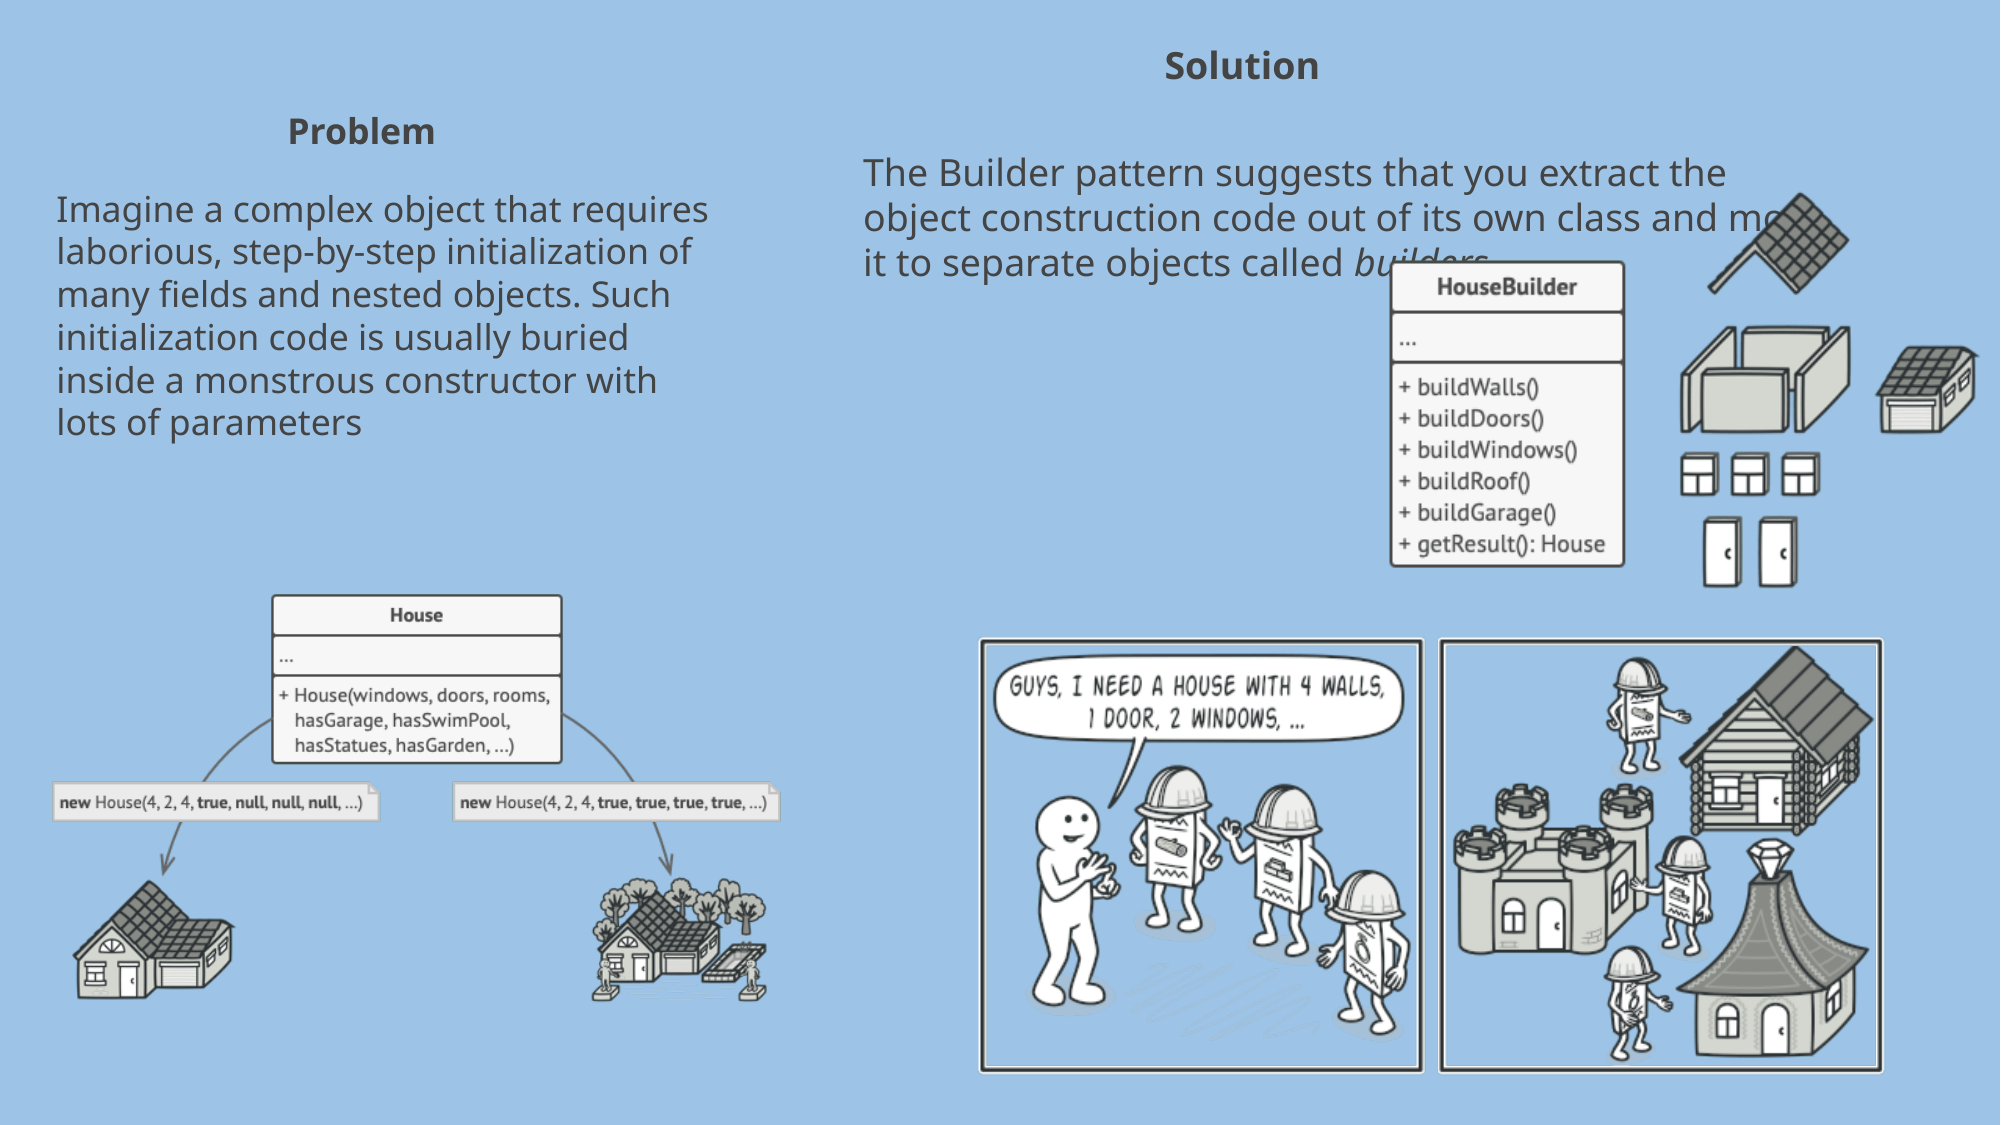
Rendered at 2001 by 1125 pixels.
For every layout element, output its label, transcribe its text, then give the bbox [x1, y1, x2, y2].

text_box The Builder pattern suggests that you extract the object construction code out of its own class and move it to separate objects called builders. [848, 141, 1849, 292]
text_box Solution [1149, 34, 1347, 95]
text_box Imagine a complex object that requires laborious, step-by-step initialization of many fields and nested objects. Such initialization code is usually buried inside a monstrous constructor with lots of parameters [41, 179, 730, 451]
picture [1376, 176, 2000, 615]
picture [41, 583, 792, 1021]
picture [962, 621, 1901, 1091]
text_box Problem [263, 101, 1222, 160]
